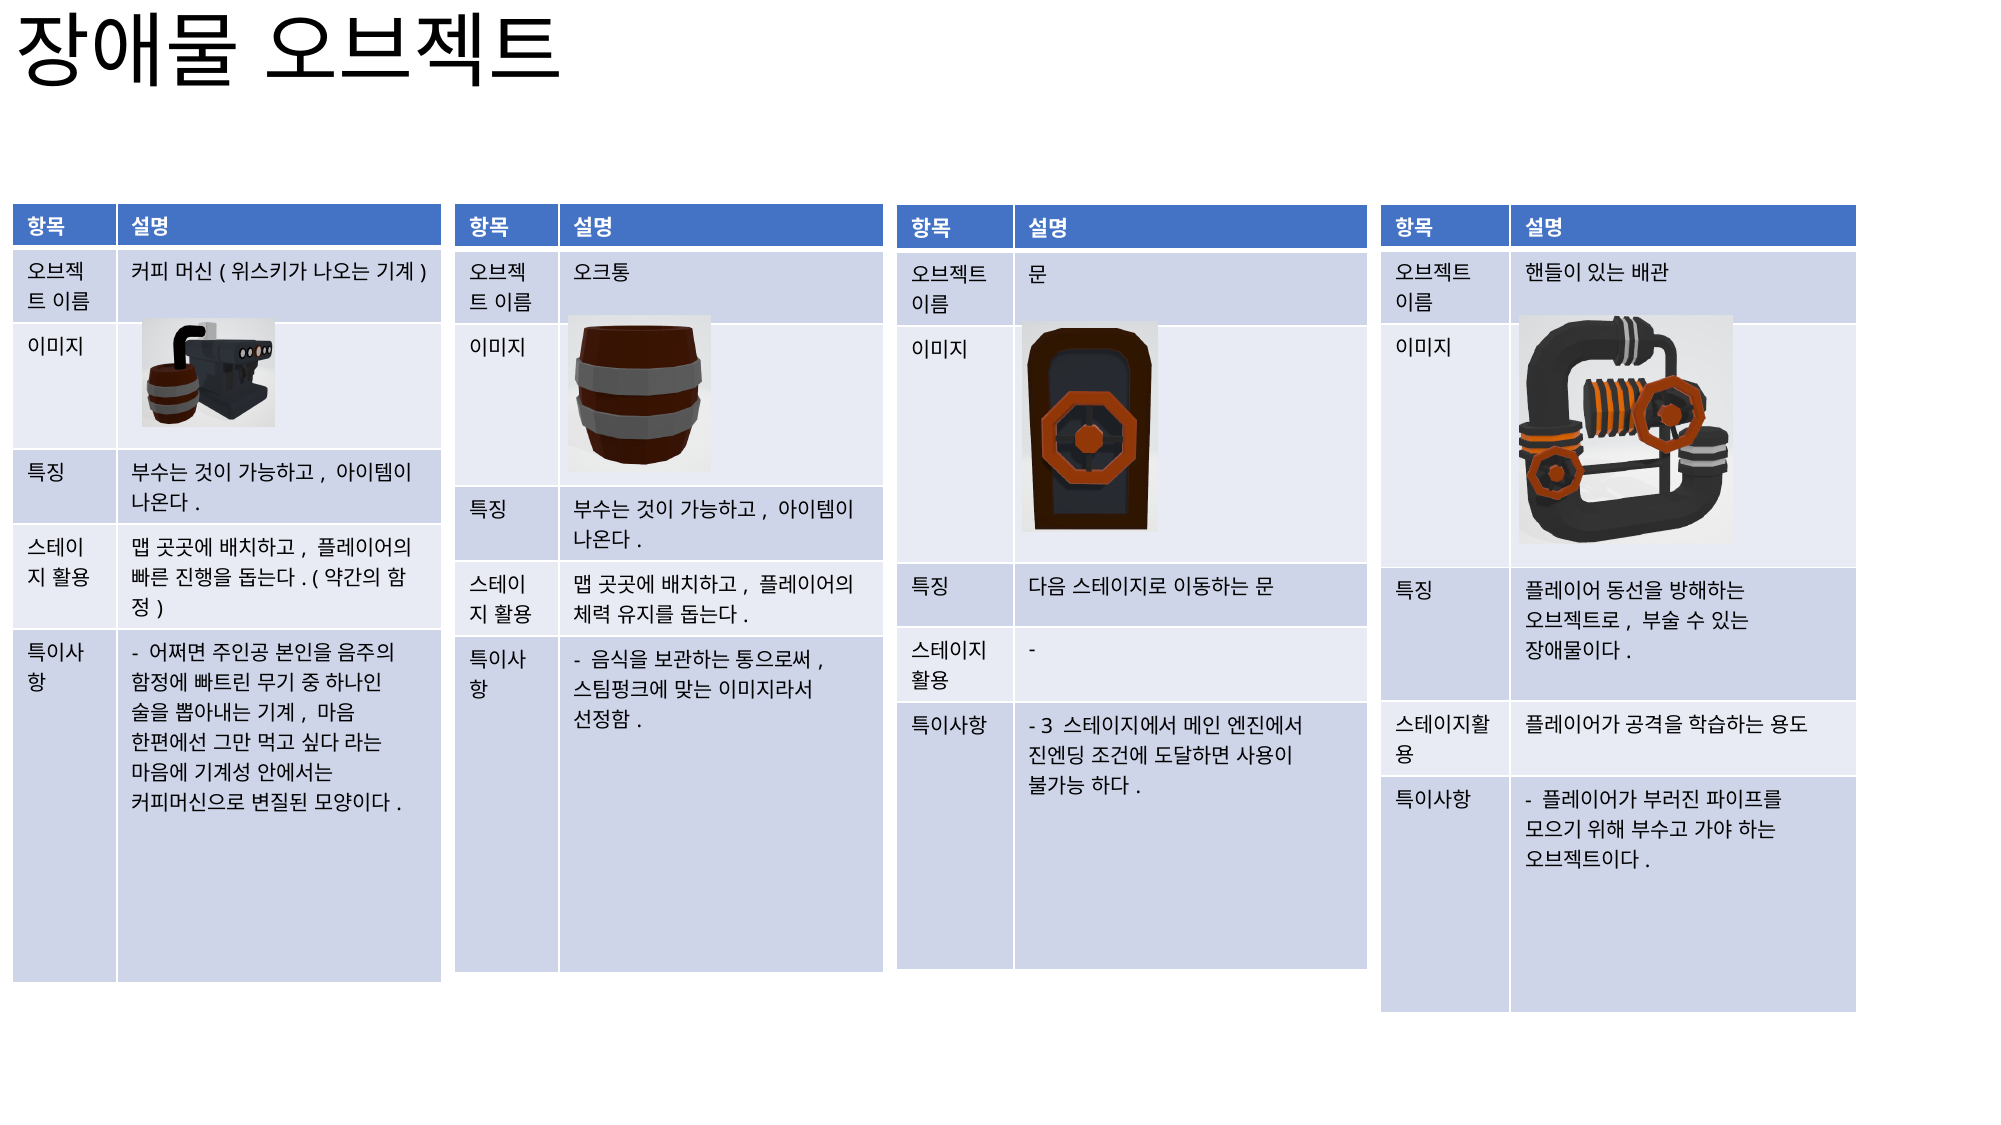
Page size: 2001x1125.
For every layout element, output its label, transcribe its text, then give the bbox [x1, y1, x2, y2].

table_cell [1511, 325, 1856, 567]
table_cell [560, 325, 883, 485]
table_cell - 플레이어가 부러진 파이프를 모으기 위해 부수고 가야 하는 오브젝트이다. [1511, 777, 1856, 1012]
table_cell 부수는 것이 가능하고, 아이템이 나온다. [118, 450, 441, 523]
table_header 항목 [1381, 205, 1509, 246]
table_cell 스테이지 활용 [897, 628, 1013, 701]
table_cell 특징 [13, 450, 116, 523]
table_header 항목 [13, 204, 116, 245]
picture [1022, 321, 1158, 532]
table_header 설명 [1015, 205, 1367, 248]
table_cell 특이사항 [455, 637, 558, 972]
table_cell - 음식을 보관하는 통으로써, 스팀펑크에 맞는 이미지라서 선정함. [560, 637, 883, 972]
table_cell 맵 곳곳에 배치하고, 플레이어의 빠른 진행을 돕는다. (약간의 함정) [118, 525, 441, 628]
table_cell 맵 곳곳에 배치하고, 플레이어의 체력 유지를 돕는다. [560, 562, 883, 635]
table_header 설명 [1511, 205, 1856, 246]
picture [568, 315, 711, 472]
table_cell 오브젝트 이름 [1381, 252, 1509, 323]
table_cell 특징 [455, 487, 558, 560]
table_cell 오브젝트 이름 [897, 253, 1013, 325]
table_cell 스테이지 활용 [455, 562, 558, 635]
table_cell [1015, 327, 1367, 562]
table_cell 특이사항 [1381, 777, 1509, 1012]
table_cell 오크통 [560, 252, 883, 323]
table_cell 이미지 [455, 325, 558, 485]
table_cell 이미지 [13, 324, 116, 448]
table_header 설명 [118, 204, 441, 245]
table_cell 오브젝트 이름 [455, 252, 558, 323]
table_cell 플레이어가 공격을 학습하는 용도 [1511, 702, 1856, 775]
table_cell 이미지 [1381, 325, 1509, 567]
table_cell 커피 머신(위스키가 나오는 기계) [118, 250, 441, 322]
table_cell 오브젝트 이름 [13, 250, 116, 322]
table_cell 스테이지활용 [1381, 702, 1509, 775]
picture [142, 318, 275, 427]
table_cell [118, 324, 441, 448]
table_cell 다음 스테이지로 이동하는 문 [1015, 564, 1367, 626]
table_cell 특이사항 [897, 703, 1013, 969]
picture [1519, 315, 1733, 544]
table_header 항목 [455, 204, 558, 246]
table_header 항목 [897, 205, 1013, 248]
table_cell 스테이지 활용 [13, 525, 116, 628]
title 장애물 오브젝트 [0, 2, 1633, 106]
table_cell 특징 [1381, 568, 1509, 700]
table_header 설명 [560, 204, 883, 246]
table_cell - 어쩌면 주인공 본인을 음주의 함정에 빠트린 무기 중 하나인 술을 뽑아내는 기계, 마음 한편에선 그만 먹고 싶다 라는 마음에 기계성 안에서는 커피머신으로 변질된 모양이다. [118, 630, 441, 982]
table_cell 핸들이 있는 배관 [1511, 252, 1856, 323]
table_cell 부수는 것이 가능하고, 아이템이 나온다. [560, 487, 883, 560]
table_cell 문 [1015, 253, 1367, 325]
table_cell - 3 스테이지에서 메인 엔진에서 진엔딩 조건에 도달하면 사용이 불가능 하다. [1015, 703, 1367, 969]
table_cell - [1015, 628, 1367, 701]
table_cell 특징 [897, 564, 1013, 626]
table_cell 이미지 [897, 327, 1013, 562]
table_cell 특이사항 [13, 630, 116, 982]
table_cell 플레이어 동선을 방해하는 오브젝트로, 부술 수 있는 장애물이다. [1511, 568, 1856, 700]
